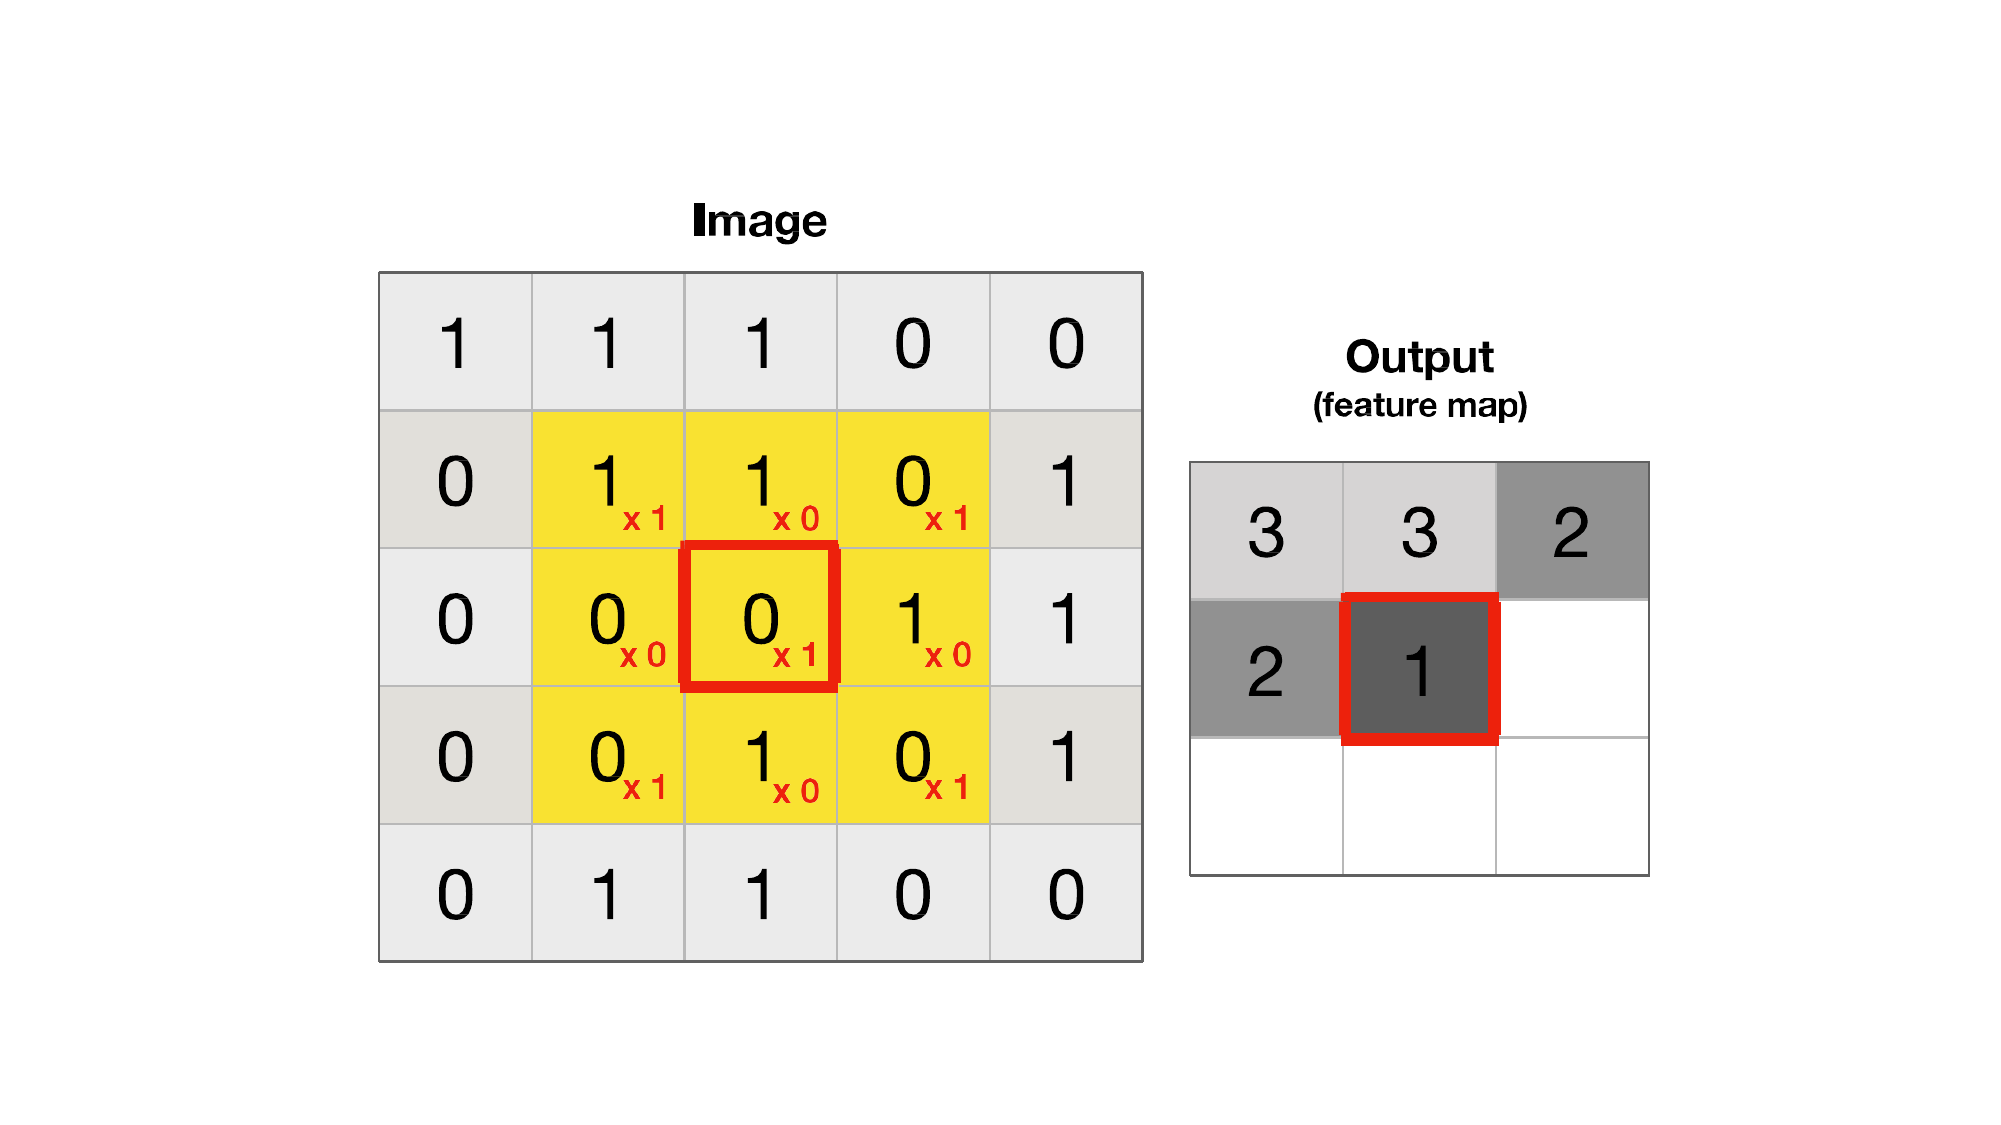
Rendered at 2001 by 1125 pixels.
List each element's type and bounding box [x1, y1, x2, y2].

text_box [772, 512, 791, 530]
text_box [1425, 347, 1450, 381]
text_box [1052, 730, 1073, 782]
text_box [532, 273, 684, 410]
text_box [801, 778, 819, 803]
text_box [1334, 398, 1353, 417]
text_box [924, 648, 943, 667]
text_box [802, 211, 827, 237]
text_box [1340, 592, 1346, 602]
text_box [1402, 506, 1437, 558]
text_box [685, 824, 837, 961]
text_box [442, 317, 462, 368]
text_box [439, 593, 473, 645]
text_box [990, 687, 1142, 823]
text_box [1052, 593, 1073, 644]
text_box [439, 730, 473, 783]
text_box [954, 774, 966, 799]
text_box [896, 455, 930, 507]
text_box [652, 774, 664, 799]
text_box [380, 273, 531, 410]
text_box [1407, 398, 1437, 417]
text_box [838, 411, 989, 548]
text_box [532, 687, 837, 823]
text_box [924, 512, 943, 530]
text_box [775, 211, 799, 245]
text_box [685, 543, 837, 547]
text_box [744, 593, 778, 645]
text_box [622, 512, 641, 530]
text_box [1346, 600, 1497, 735]
text_box [837, 549, 989, 686]
text_box [747, 730, 767, 782]
text_box [439, 455, 473, 507]
text_box [1344, 462, 1496, 595]
text_box [380, 549, 531, 686]
text_box [1382, 348, 1405, 373]
text_box [990, 411, 1142, 548]
text_box [747, 455, 767, 506]
text_box [990, 549, 1142, 686]
text_box [1314, 391, 1323, 423]
text_box [1518, 391, 1527, 423]
text_box [1249, 506, 1284, 558]
text_box [1248, 645, 1283, 696]
text_box [594, 868, 614, 920]
text_box [685, 411, 837, 542]
text_box [954, 505, 966, 530]
text_box [1478, 341, 1494, 373]
text_box [747, 317, 767, 368]
text_box [591, 593, 625, 645]
text_box [899, 593, 919, 644]
text_box [990, 824, 1142, 961]
text_box [1407, 341, 1423, 373]
text_box [1499, 398, 1518, 423]
text_box [837, 687, 989, 823]
text_box [532, 824, 684, 961]
text_box [439, 868, 473, 920]
text_box [652, 505, 664, 530]
text_box [591, 730, 625, 783]
text_box [772, 648, 791, 667]
text_box [1386, 398, 1404, 417]
text_box [801, 505, 819, 531]
text_box [647, 641, 666, 667]
text_box [532, 549, 837, 686]
text_box [709, 211, 746, 236]
text_box [1191, 600, 1344, 738]
text_box [924, 780, 943, 799]
text_box [1406, 645, 1426, 696]
text_box [1448, 398, 1476, 417]
text_box [896, 868, 930, 920]
text_box [594, 455, 614, 506]
text_box [1373, 393, 1385, 417]
text_box [990, 273, 1142, 410]
text_box [1554, 506, 1588, 557]
text_box [1049, 868, 1084, 920]
text_box [749, 211, 773, 237]
text_box [380, 824, 531, 961]
text_box [1453, 348, 1476, 373]
text_box [896, 730, 930, 783]
text_box [1191, 462, 1343, 599]
text_box [1052, 455, 1073, 506]
text_box [838, 824, 989, 961]
text_box [1346, 338, 1379, 373]
text_box [622, 780, 641, 799]
text_box [747, 868, 767, 920]
text_box [838, 273, 989, 410]
text_box [380, 411, 531, 548]
text_box [1354, 398, 1372, 417]
text_box [1049, 317, 1084, 369]
text_box [532, 411, 684, 548]
text_box [772, 784, 791, 803]
text_box [1478, 398, 1497, 417]
text_box [802, 642, 814, 667]
text_box [594, 317, 614, 368]
text_box [619, 648, 638, 667]
text_box [1497, 462, 1648, 599]
text_box [380, 687, 531, 823]
text_box [680, 540, 685, 550]
text_box [953, 641, 971, 667]
text_box [896, 317, 930, 369]
text_box [685, 273, 837, 410]
text_box [1322, 391, 1334, 417]
